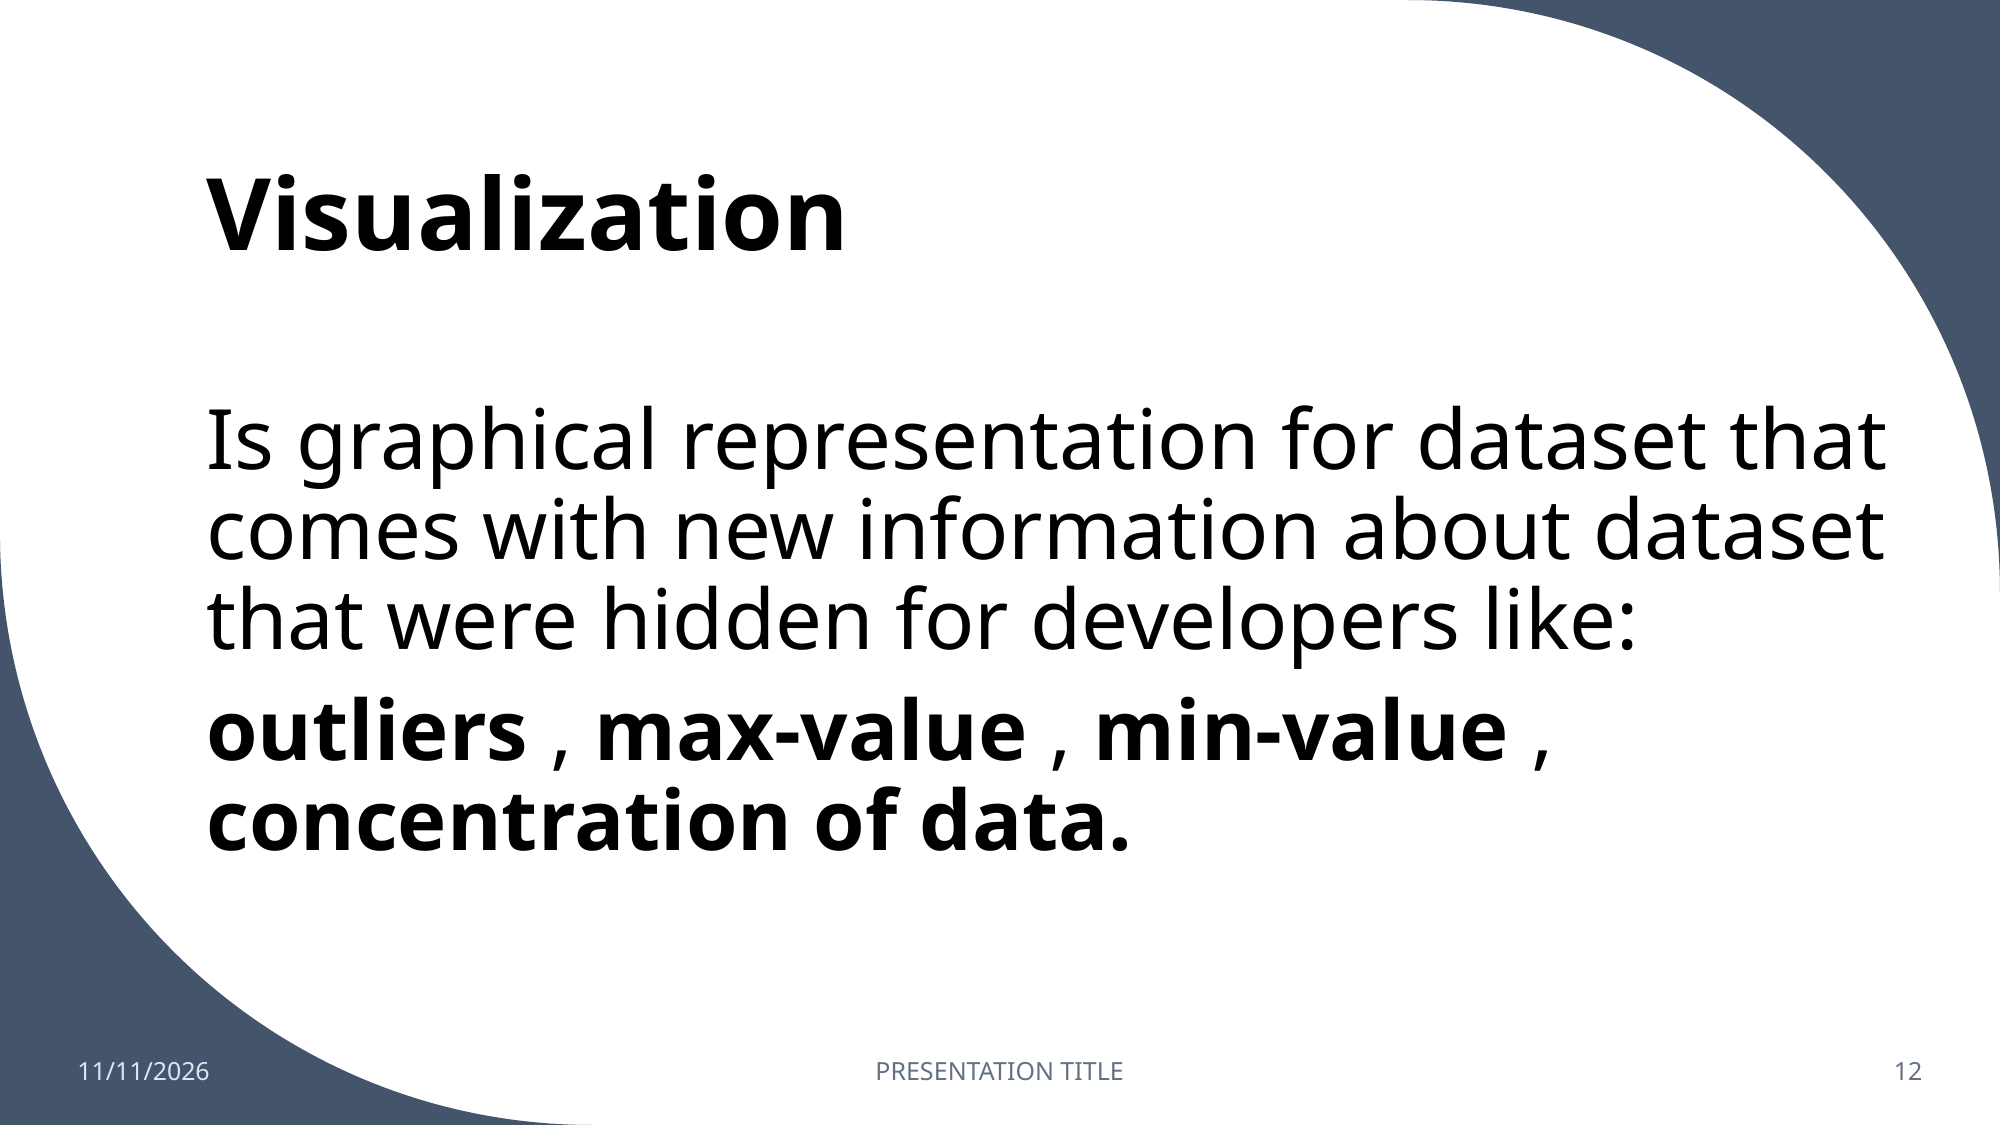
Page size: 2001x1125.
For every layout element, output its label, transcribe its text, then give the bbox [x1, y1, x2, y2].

title Visualization [191, 62, 1796, 280]
footer PRESENTATION TITLE [662, 1042, 1338, 1103]
list Is graphical representation for dataset that comes with new information about dataset that were hidden for developers like: outliers , max-value , min-value , concentration of data. [191, 390, 1915, 887]
slide_number 12 [1665, 1042, 1938, 1103]
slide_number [62, 1042, 342, 1103]
